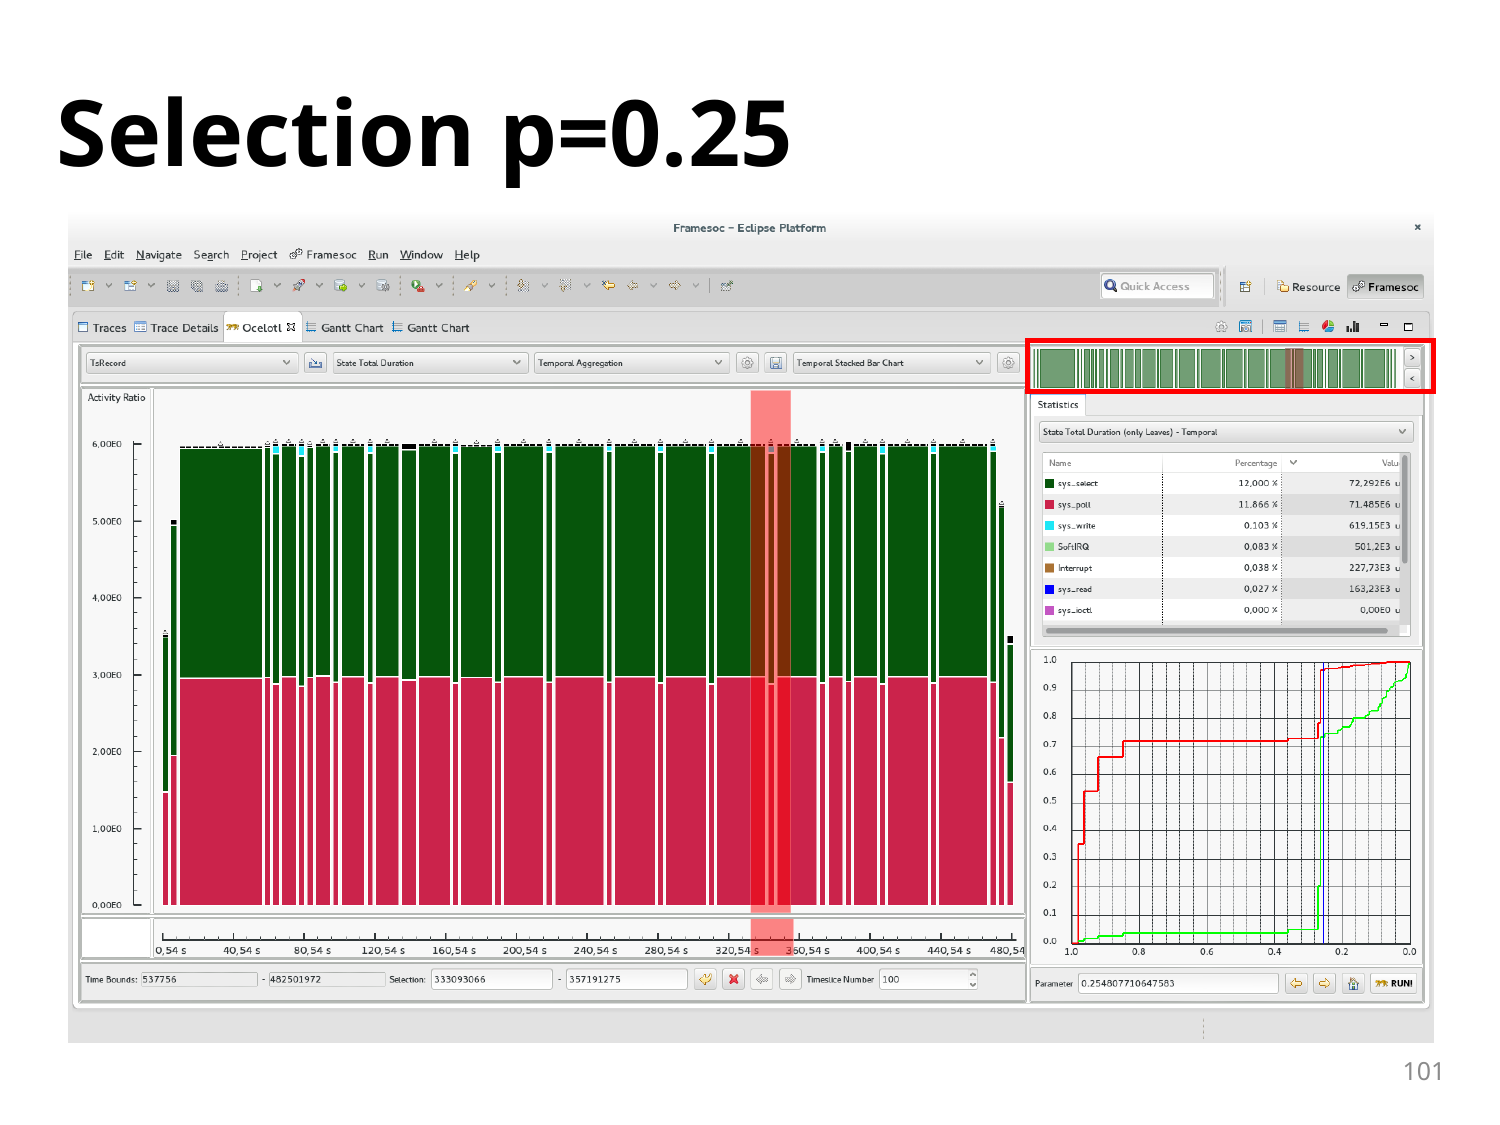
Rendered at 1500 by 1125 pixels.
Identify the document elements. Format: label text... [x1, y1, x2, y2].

title Selection p=0.25 [41, 59, 1461, 215]
slide_number 101 [1059, 1042, 1461, 1103]
picture [68, 211, 1434, 1043]
